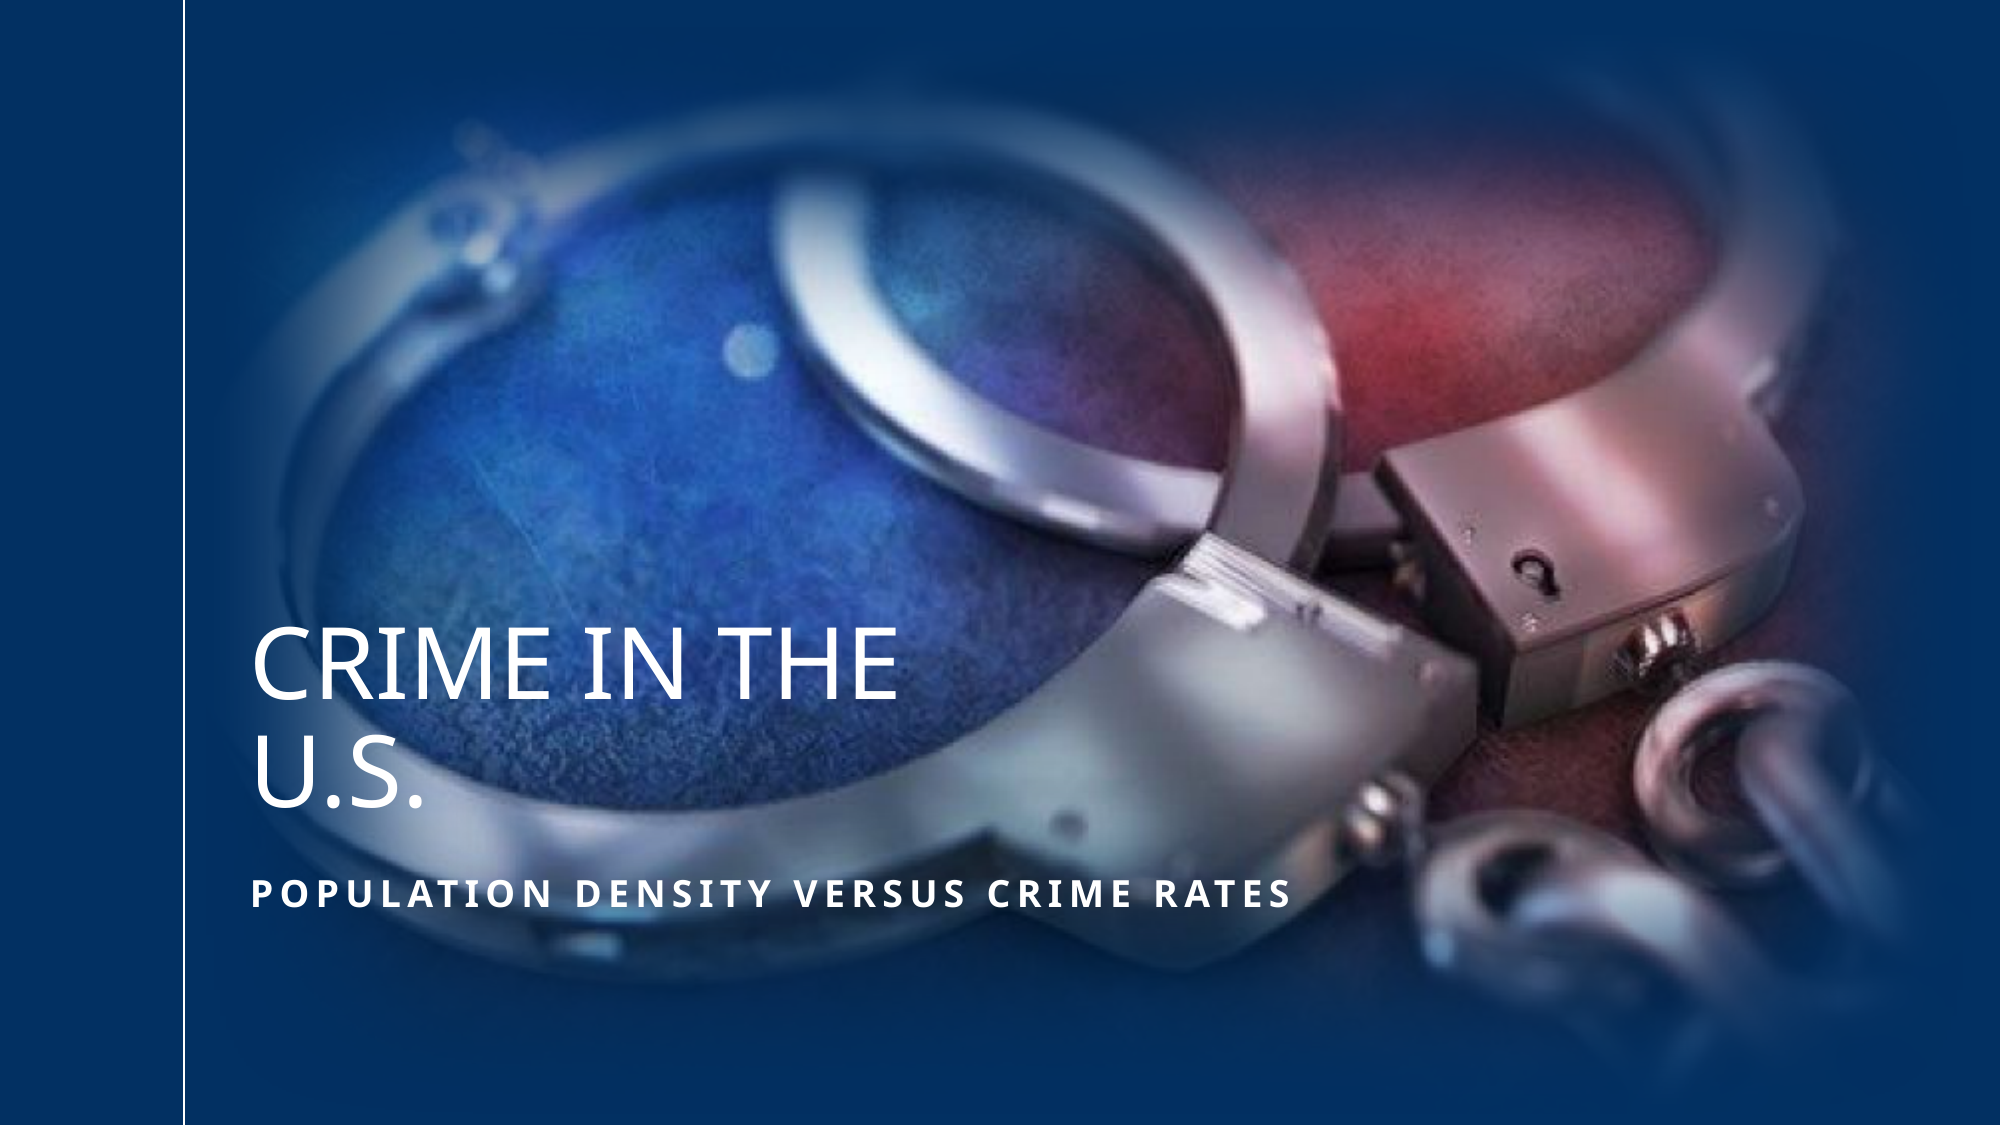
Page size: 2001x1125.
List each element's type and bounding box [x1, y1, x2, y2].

picture [196, 17, 1982, 1125]
